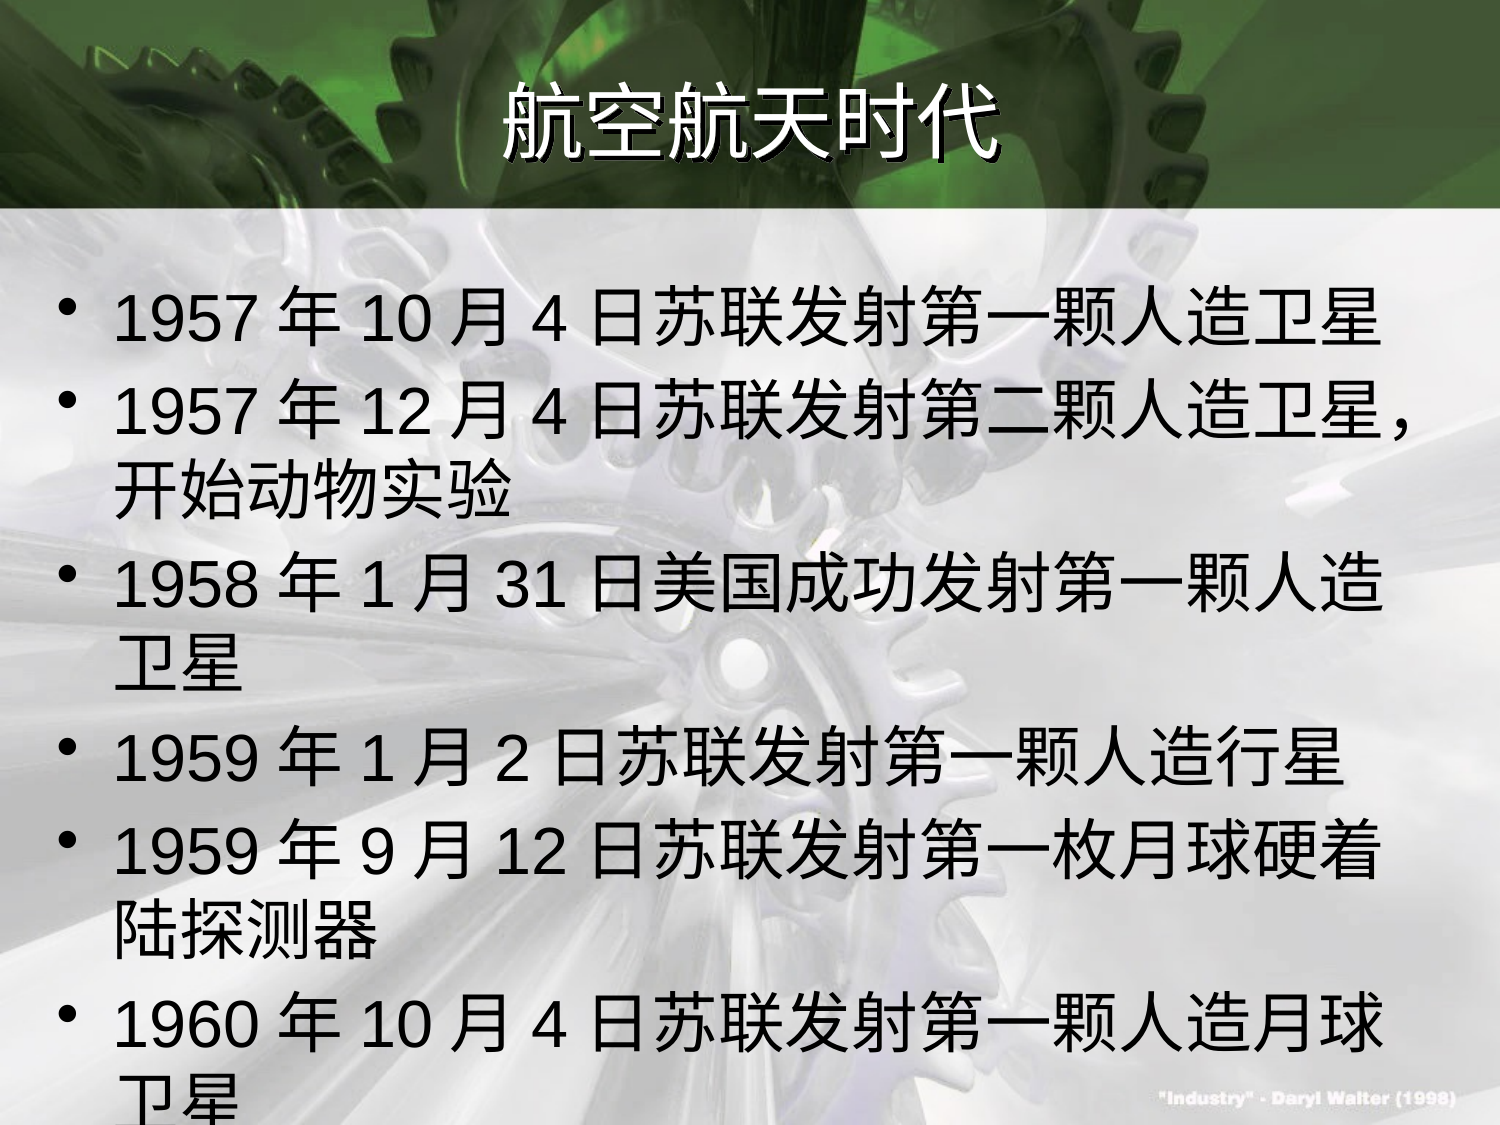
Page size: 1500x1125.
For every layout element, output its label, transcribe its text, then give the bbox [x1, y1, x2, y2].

list 1957年10月4日苏联发射第一颗人造卫星 1957年12月4日苏联发射第二颗人造卫星，开始动物实验 1958年1月31日美国成功发射第一颗人造卫星 1959年1月2日苏联发射第一颗人造行星 1959年9月12日苏联发射第一枚月球硬着陆探测器 1960年10月4日苏联发射第一颗人造月球卫星 1960年8月10日美国第一次回收卫星 [41, 266, 1459, 1125]
picture [0, 0, 1500, 1125]
title 航空航天时代 [112, 24, 1388, 213]
